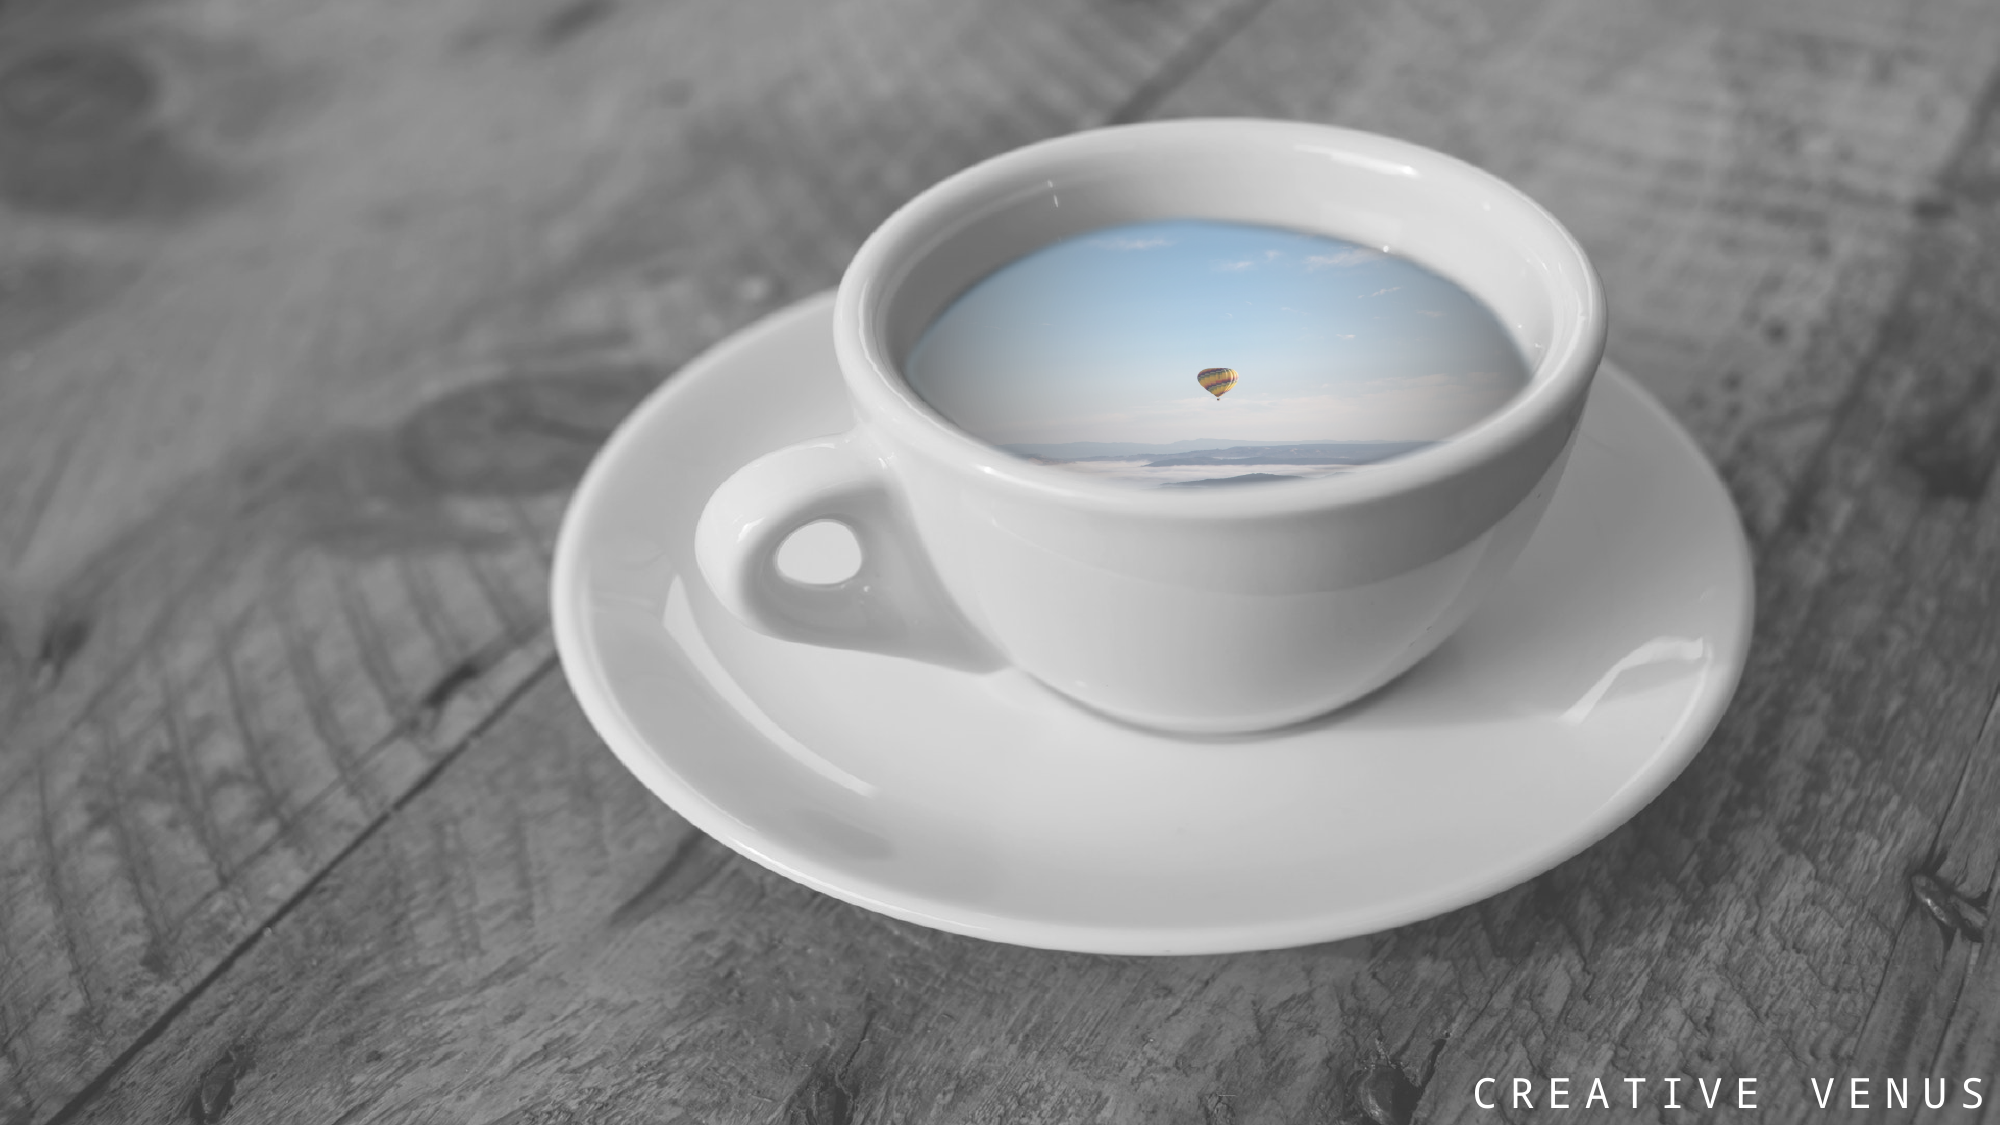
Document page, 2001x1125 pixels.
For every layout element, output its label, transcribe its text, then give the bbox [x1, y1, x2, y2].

text_box CREATIVE VENUS [1361, 1059, 2000, 1125]
text_box [911, 222, 1531, 487]
text_box [0, 0, 2000, 1125]
